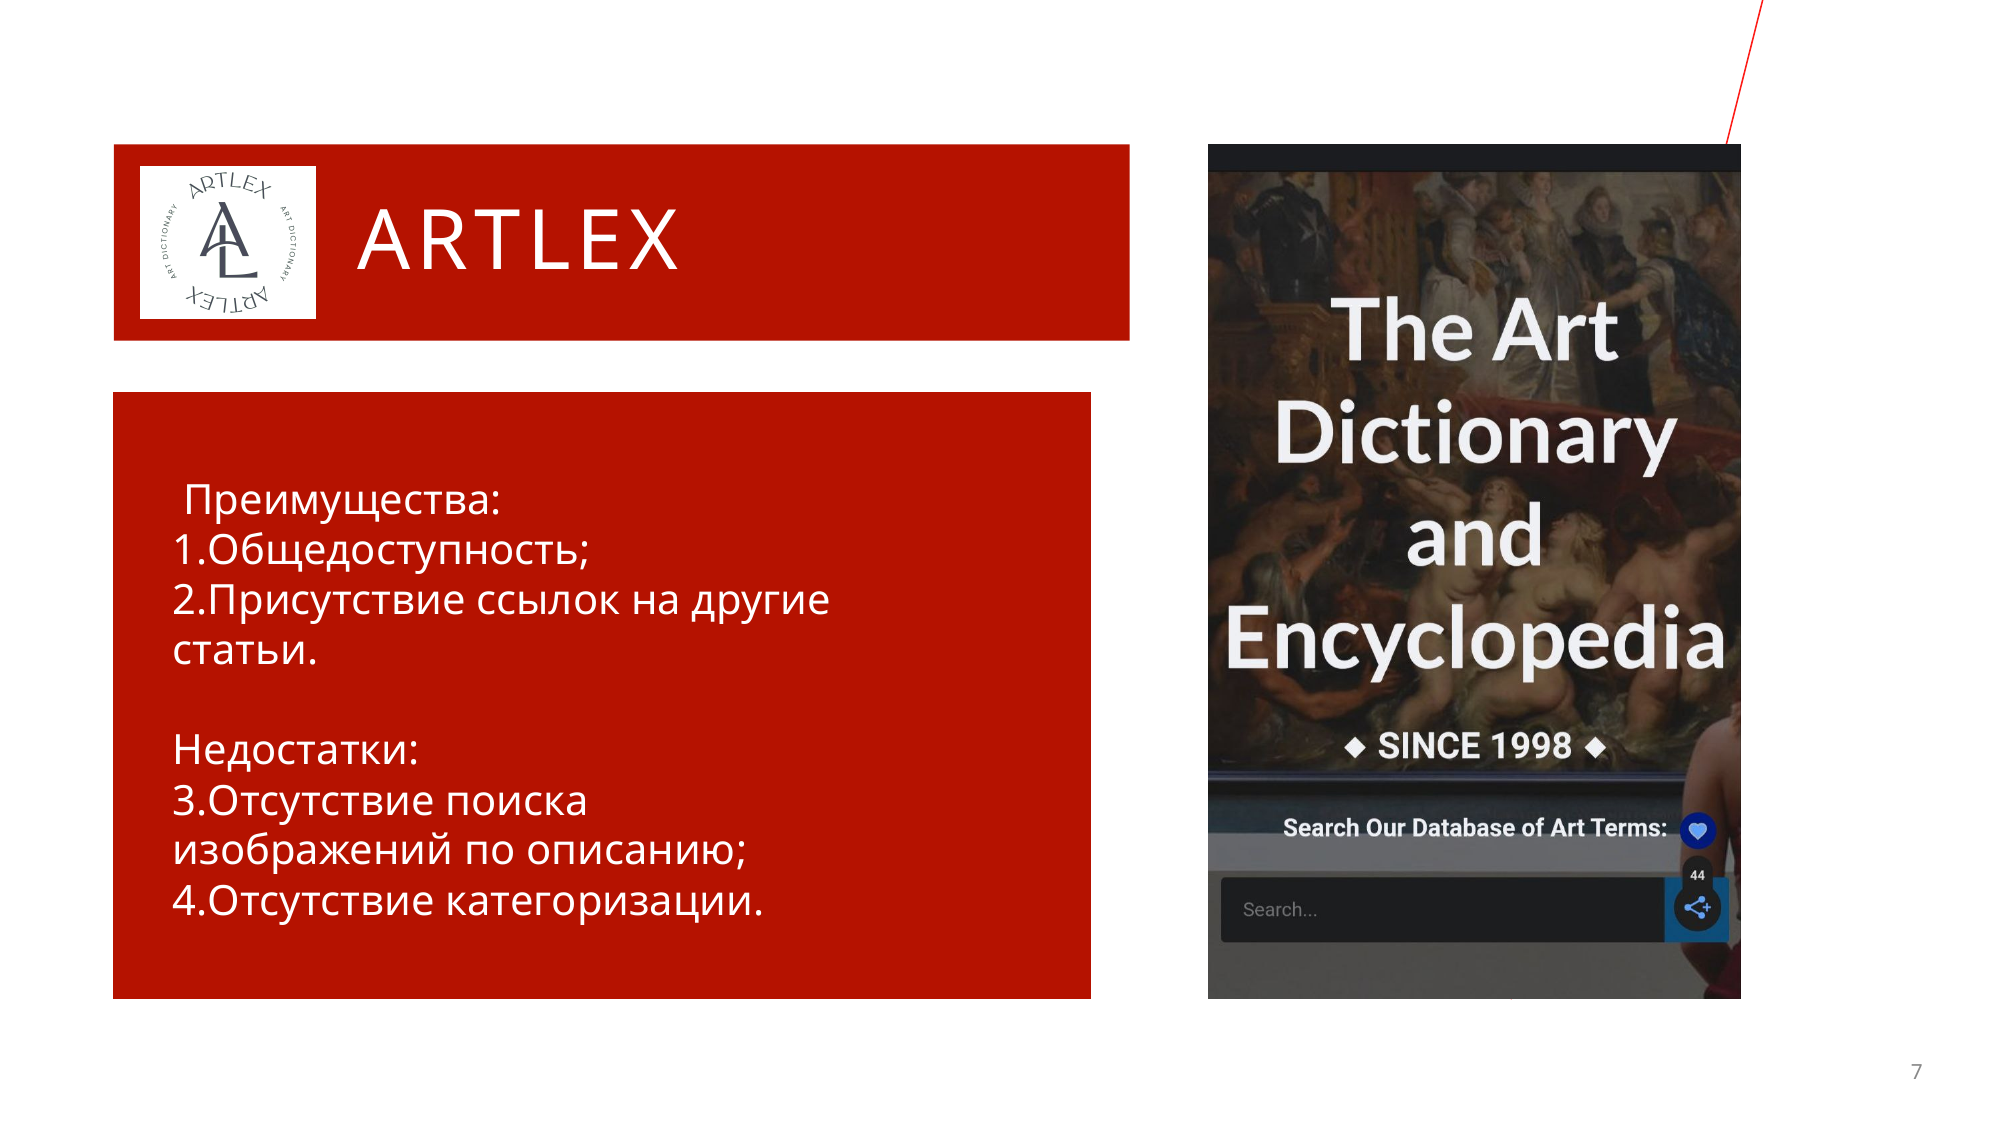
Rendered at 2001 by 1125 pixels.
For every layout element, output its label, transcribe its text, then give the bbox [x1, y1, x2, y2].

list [45, 139, 412, 346]
picture [1208, 144, 1741, 999]
title ARTLEX [412, 144, 1130, 341]
slide_number 7 [1684, 1042, 1938, 1103]
text_box Преимущества: Общедоступность; Присутствие ссылок на другие статьи. Недостатки: Отсутствие поиска изображений по описанию; Отсутствие категоризации. [157, 465, 890, 976]
text_box [113, 392, 1091, 999]
